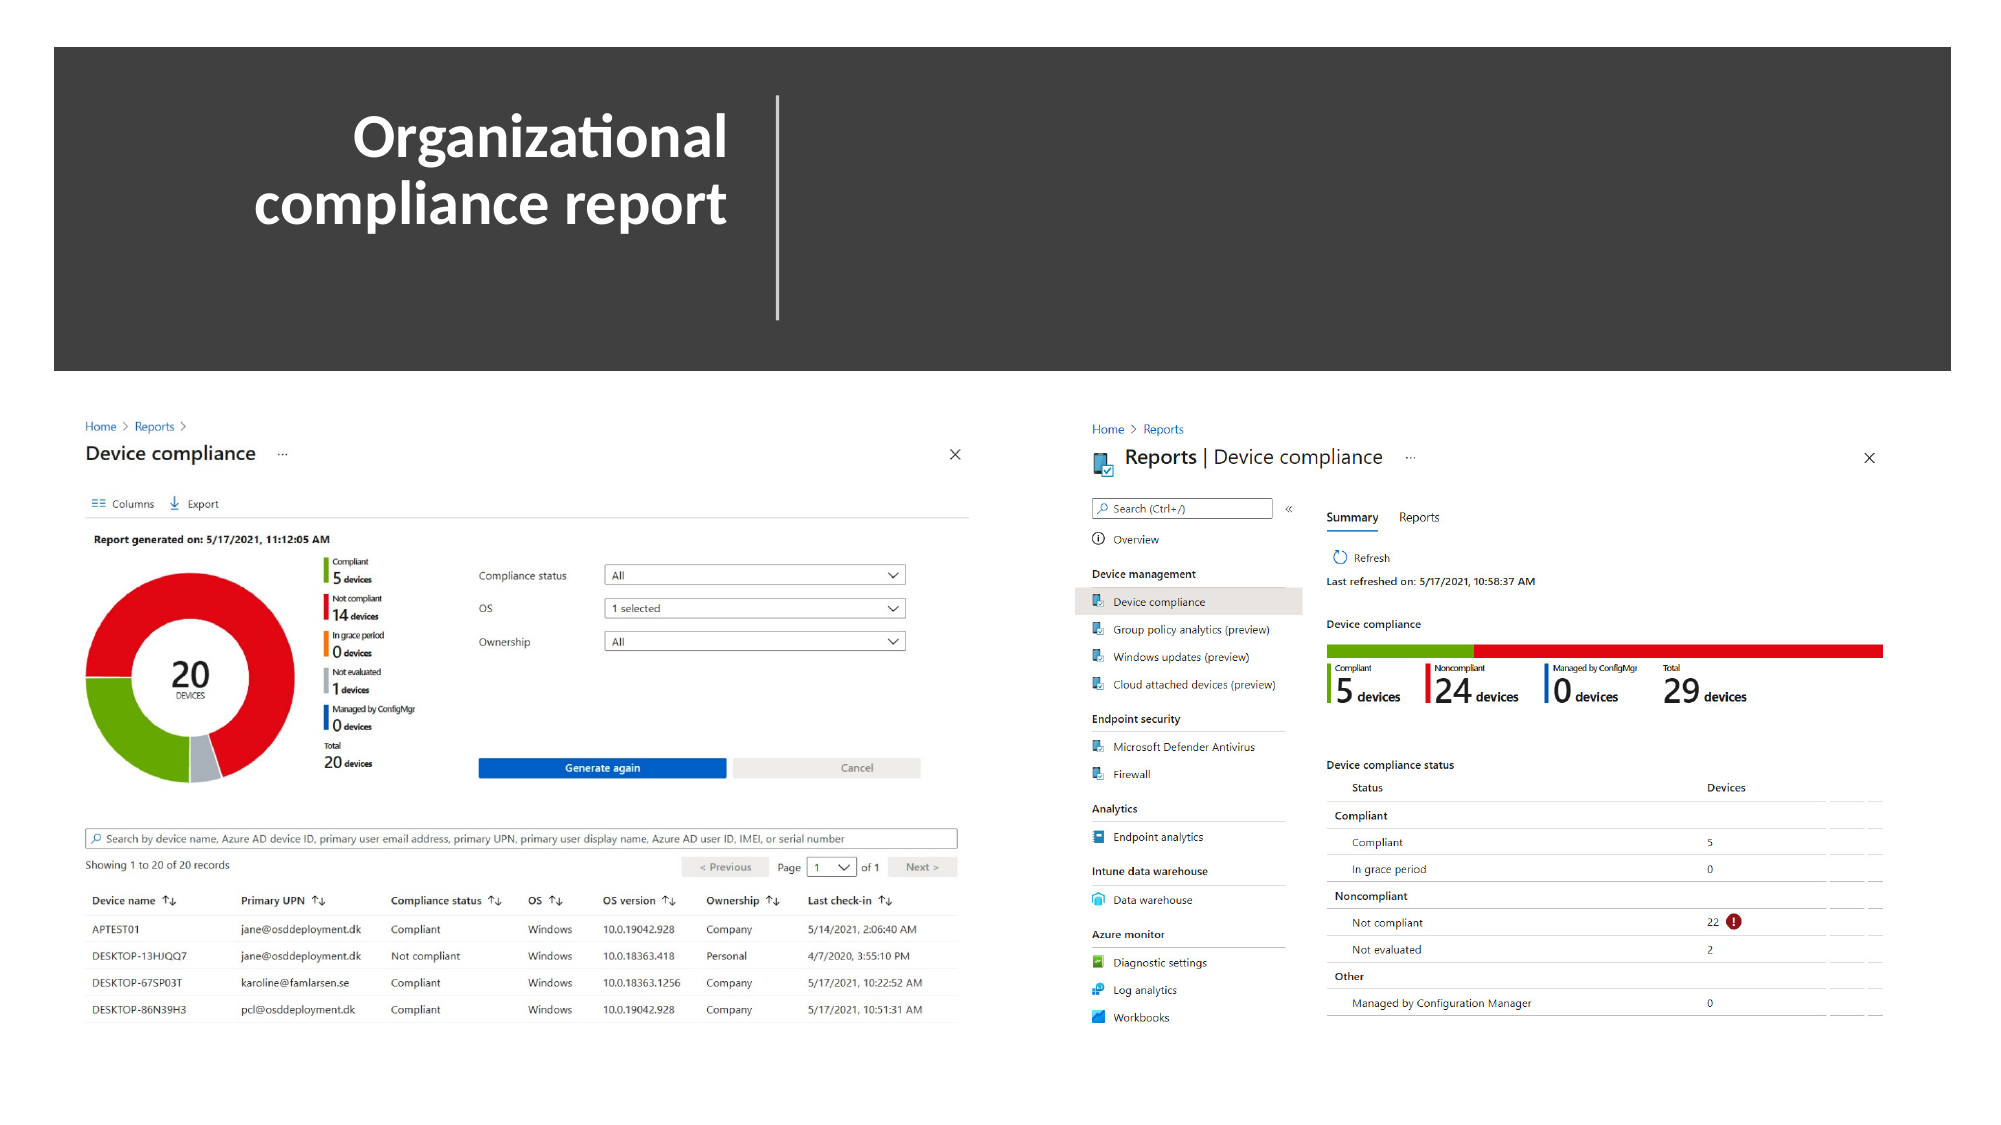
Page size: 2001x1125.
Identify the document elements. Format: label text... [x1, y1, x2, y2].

title Organizational compliance report [106, 83, 744, 334]
picture [71, 413, 970, 1029]
picture [1075, 414, 1886, 1030]
text_box [63, 57, 1942, 361]
